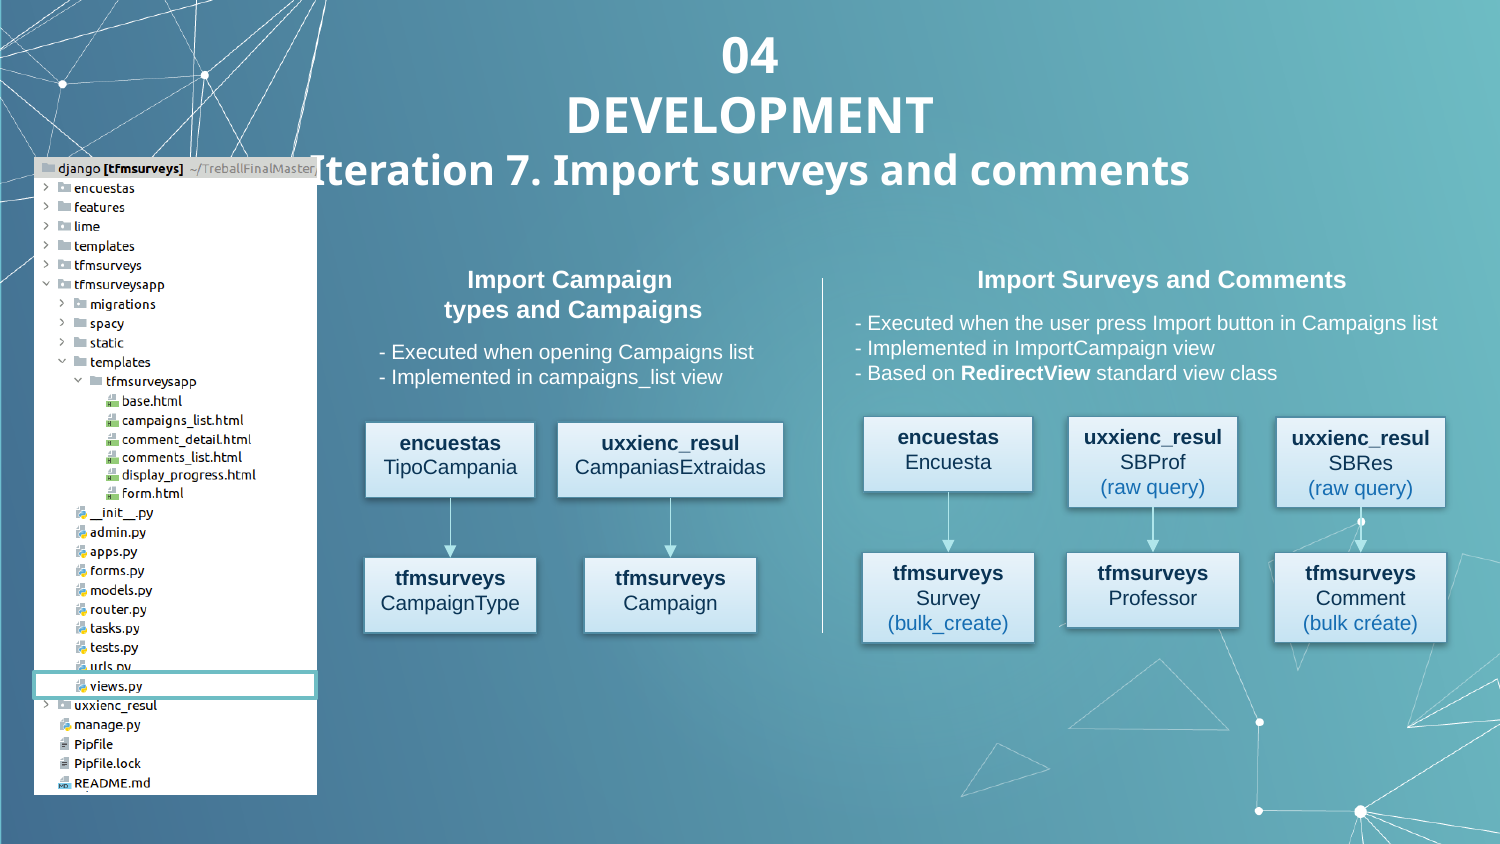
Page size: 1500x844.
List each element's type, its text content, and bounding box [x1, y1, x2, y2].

text_box tfmsurveys CampaignType [363, 557, 537, 634]
text_box tfmsurveys Campaign [583, 557, 758, 634]
text_box Import Campaign types and Campaigns [363, 256, 784, 331]
text_box uxxienc_resul SBRes (raw query) [1275, 416, 1446, 508]
text_box uxxienc_resul CampaniasExtraidas [557, 421, 784, 498]
text_box uxxienc_resul SBProf (raw query) [1067, 416, 1239, 508]
text_box - Executed when the user press Import button in Campaigns list - Implemented in ImportCampaign view - Based on RedirectView standard view class [840, 302, 1469, 392]
text_box tfmsurveys Survey (bulk_create) [861, 552, 1035, 644]
text_box tfmsurveys Professor [1066, 552, 1240, 629]
text_box Import Surveys and Comments [920, 256, 1405, 301]
text_box tfmsurveys Comment (bulk créate) [1274, 552, 1448, 643]
text_box encuestas Encuesta [863, 416, 1034, 493]
text_box encuestas TipoCampania [365, 421, 536, 498]
text_box 04 DEVELOPMENT Iteration 7. Import surveys and comments [180, 8, 1320, 257]
text_box - Executed when opening Campaigns list - Implemented in campaigns_list view [363, 331, 784, 396]
picture [0, 0, 1500, 844]
